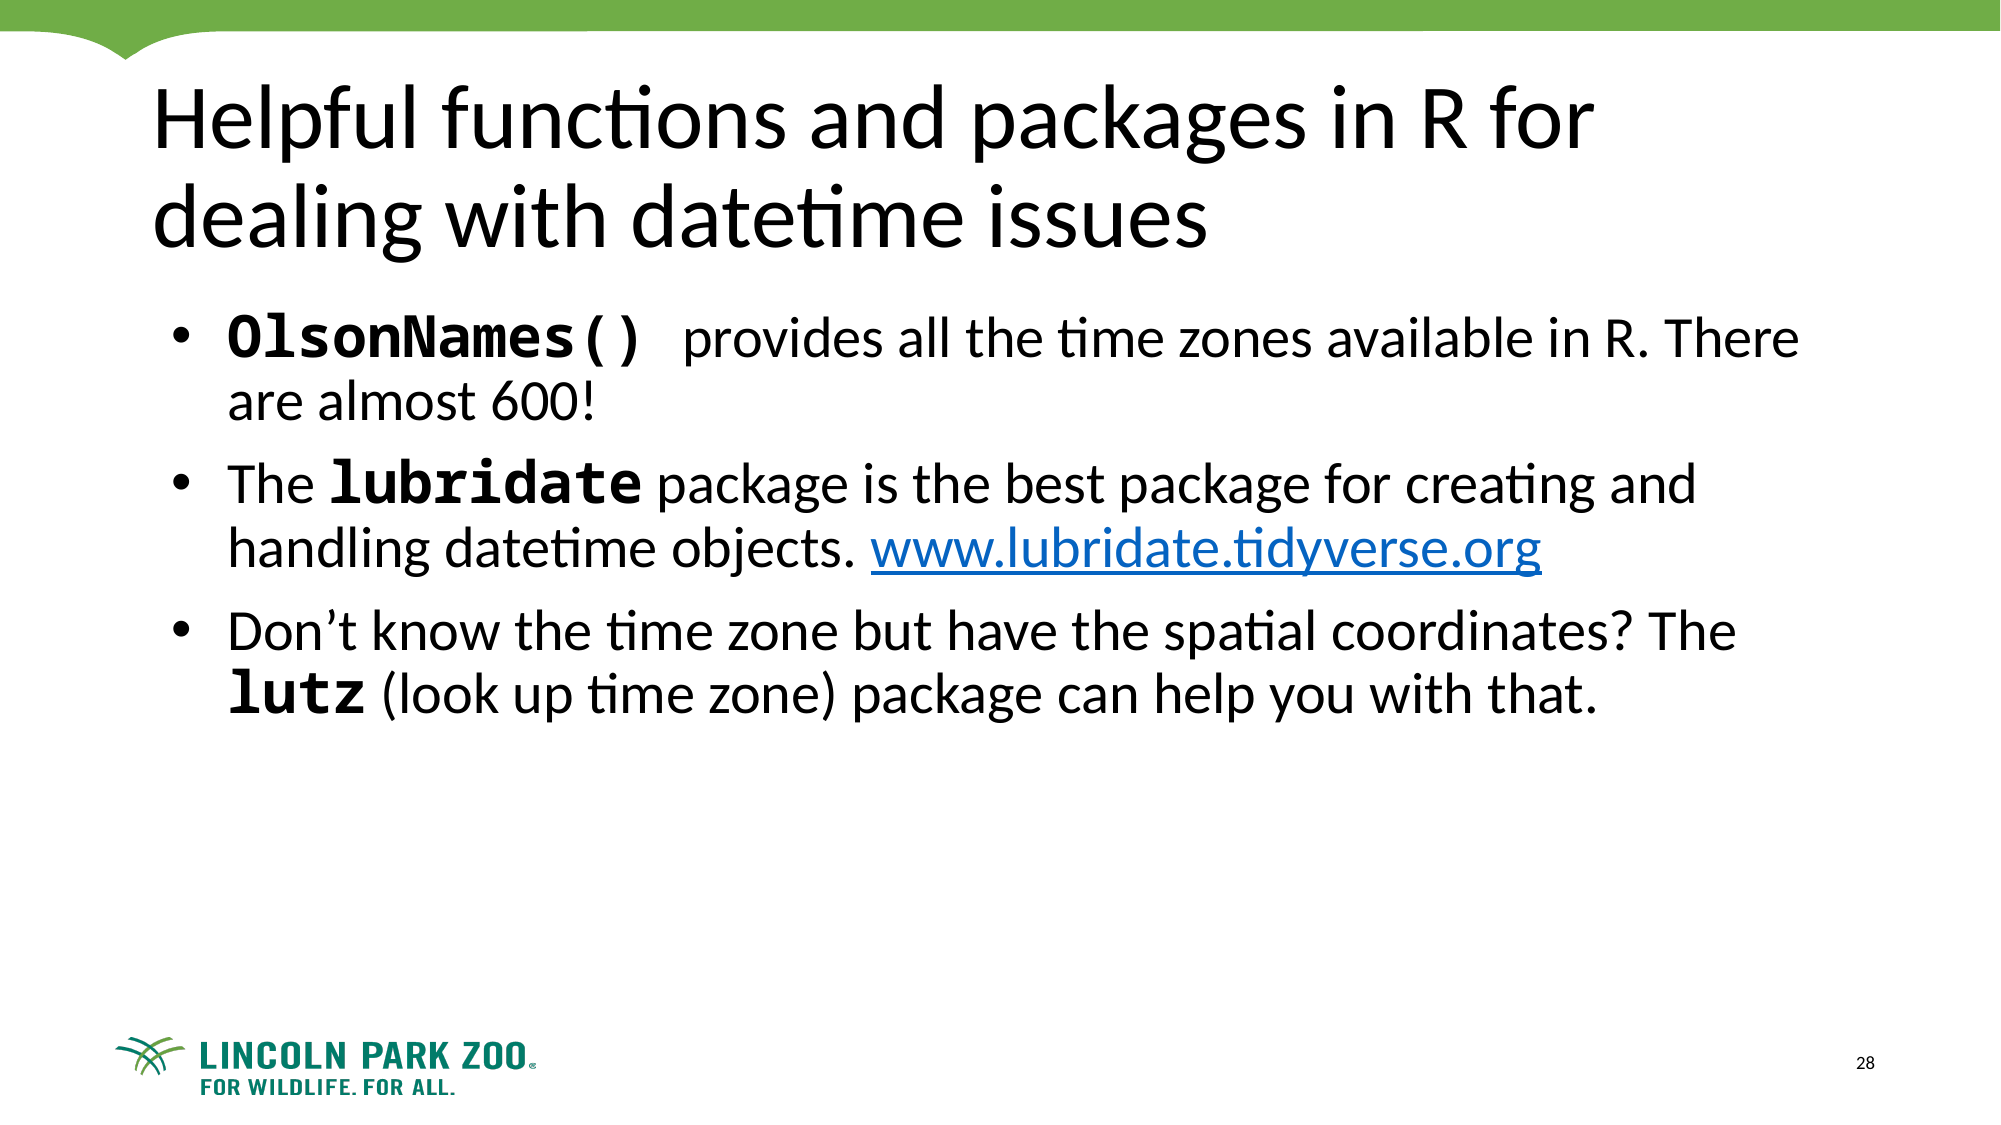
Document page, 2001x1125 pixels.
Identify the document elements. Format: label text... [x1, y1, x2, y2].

list OlsonNames() provides all the time zones available in R. There are almost 600! The lubridate package is the best package for creating and handling datetime objects. www.lubridate.tidyverse.org Don’t know the time zone but have the spatial coordinates? The lutz (look up time zone) package can help you with that. [137, 299, 1863, 1014]
title Helpful functions and packages in R for dealing with datetime issues [137, 59, 1863, 278]
picture [114, 1037, 536, 1095]
